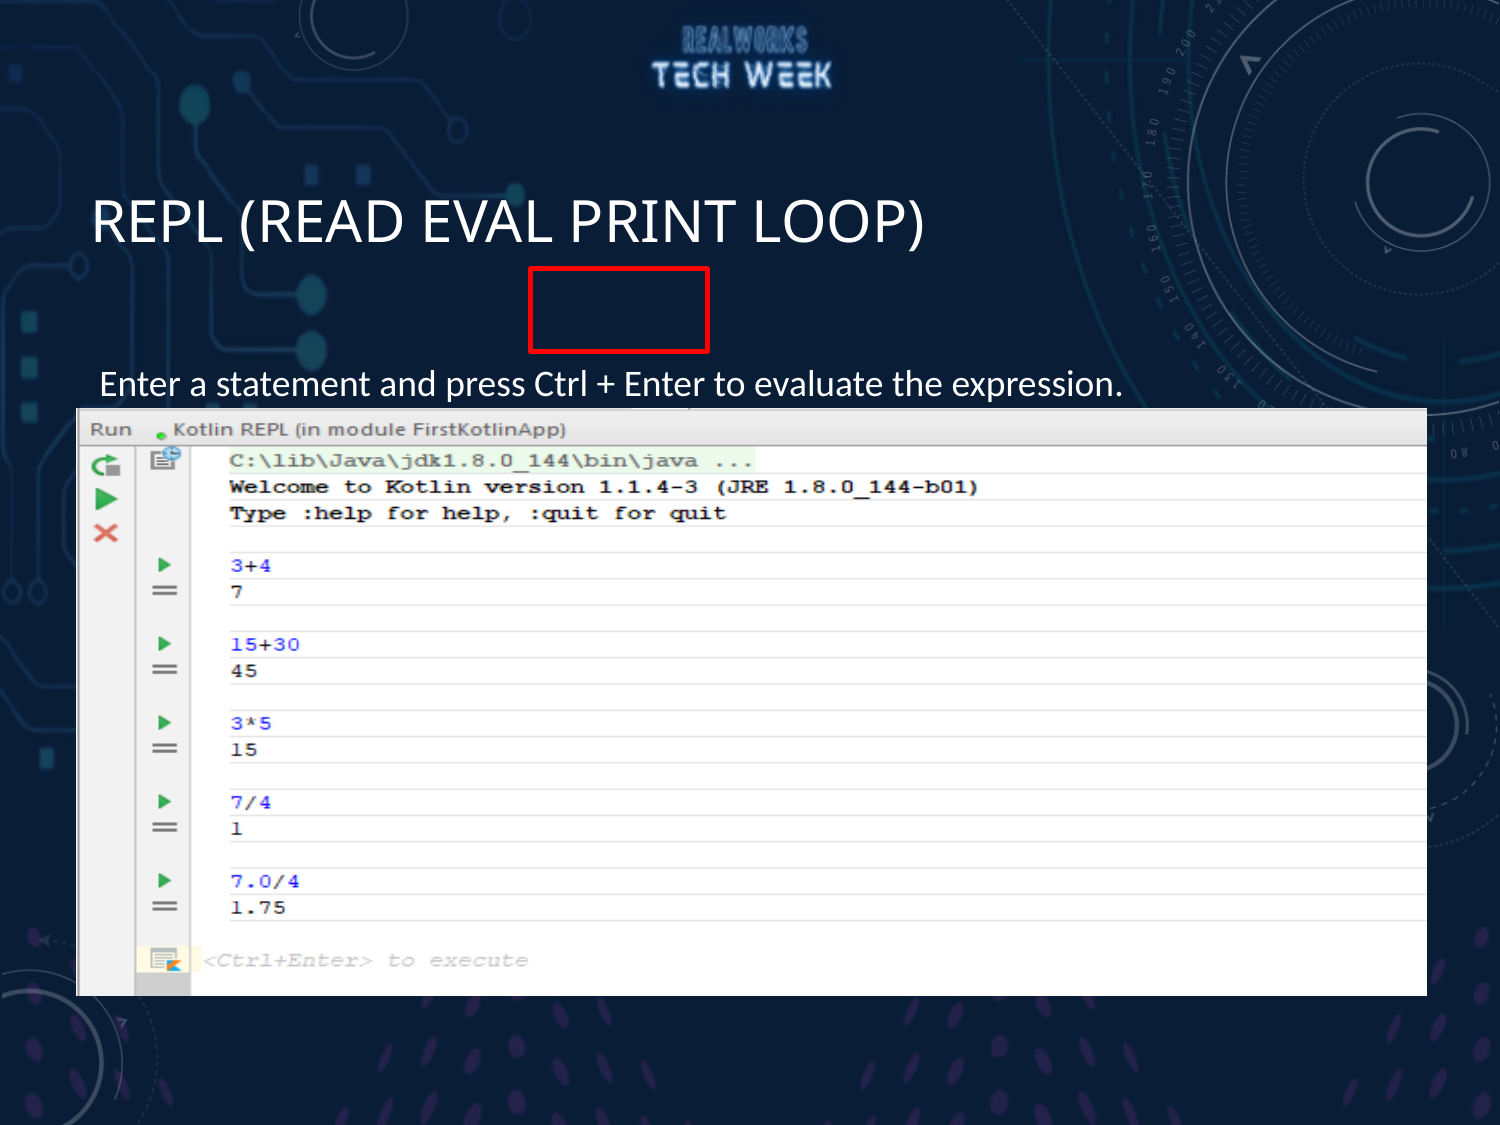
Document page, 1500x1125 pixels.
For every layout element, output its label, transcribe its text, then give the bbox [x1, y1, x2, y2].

picture [0, 0, 1500, 1125]
title REPL (Read Eval Print Loop) [75, 99, 1350, 339]
text_box [530, 268, 708, 352]
list Enter a statement and press Ctrl + Enter to evaluate the expression. [84, 351, 1331, 408]
